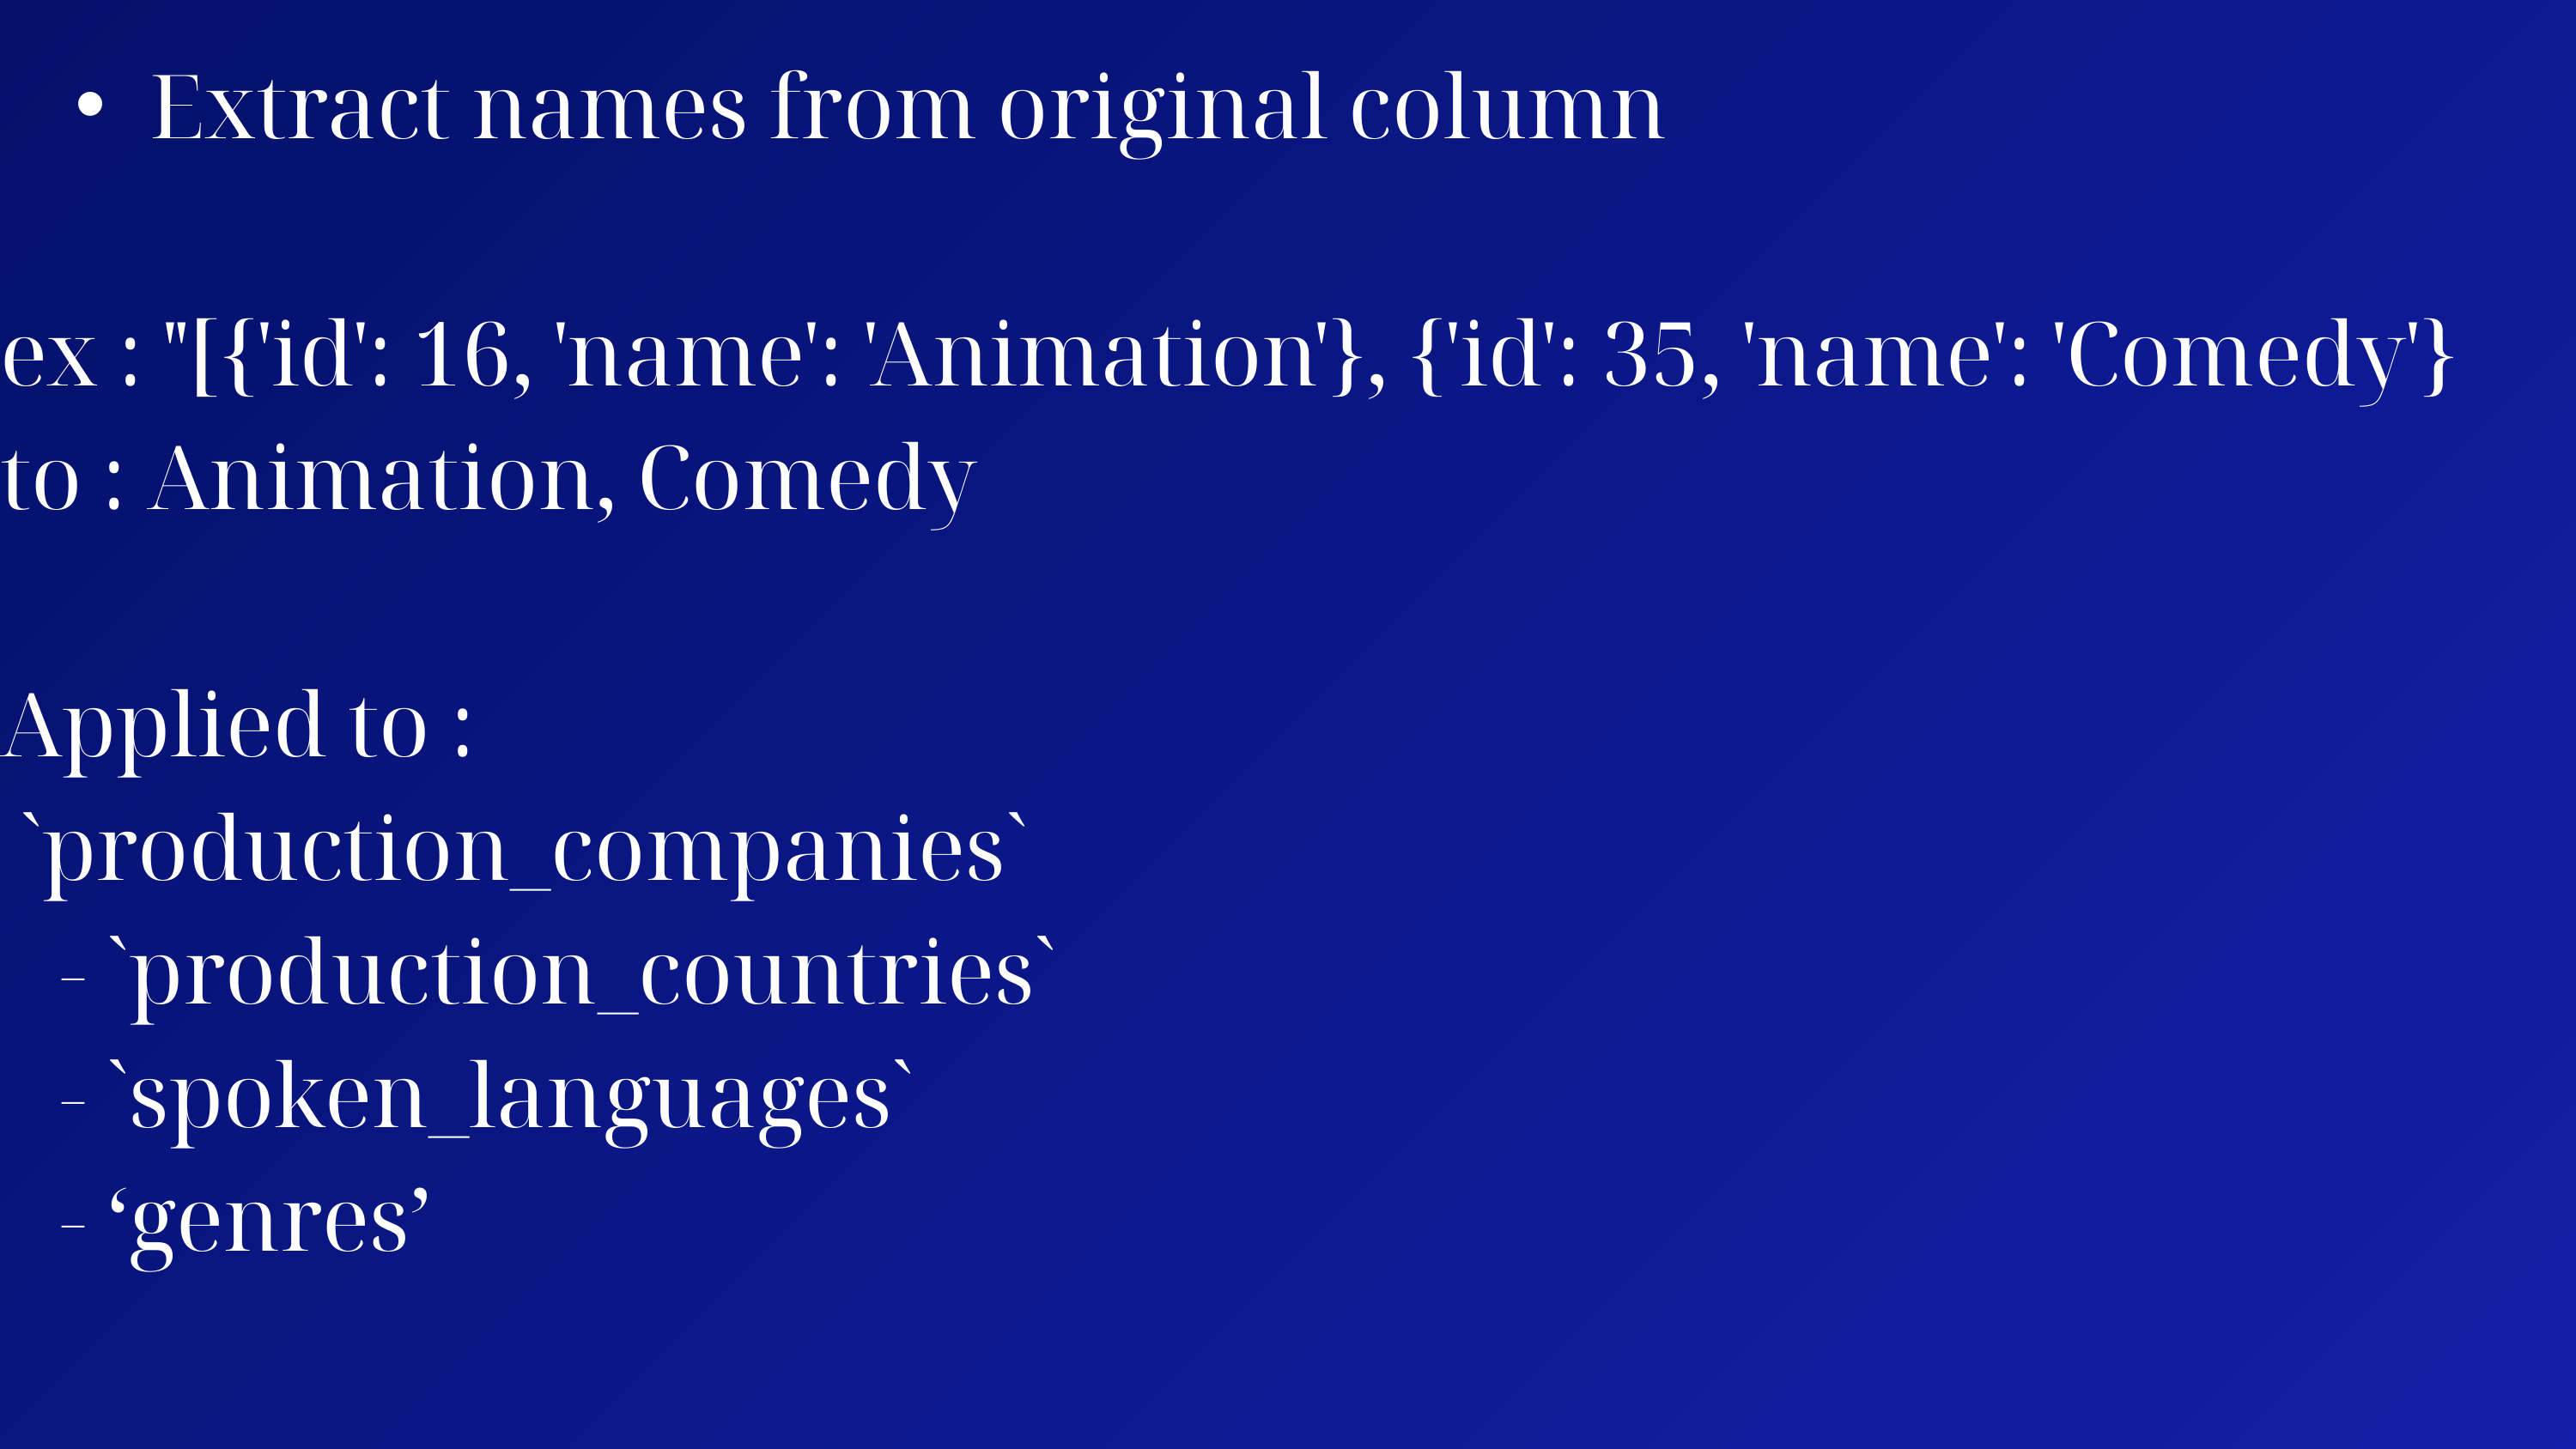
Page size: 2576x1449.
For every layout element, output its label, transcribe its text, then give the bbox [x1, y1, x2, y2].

text_box Extract names from original column ex : "[{'id': 16, 'name': 'Animation'}, {'id': 35, 'name': 'Comedy'} to : Animation, Comedy Applied to : `production_companies` - `production_countries` - `spoken_languages` - ‘genres’ [0, 32, 2554, 1449]
